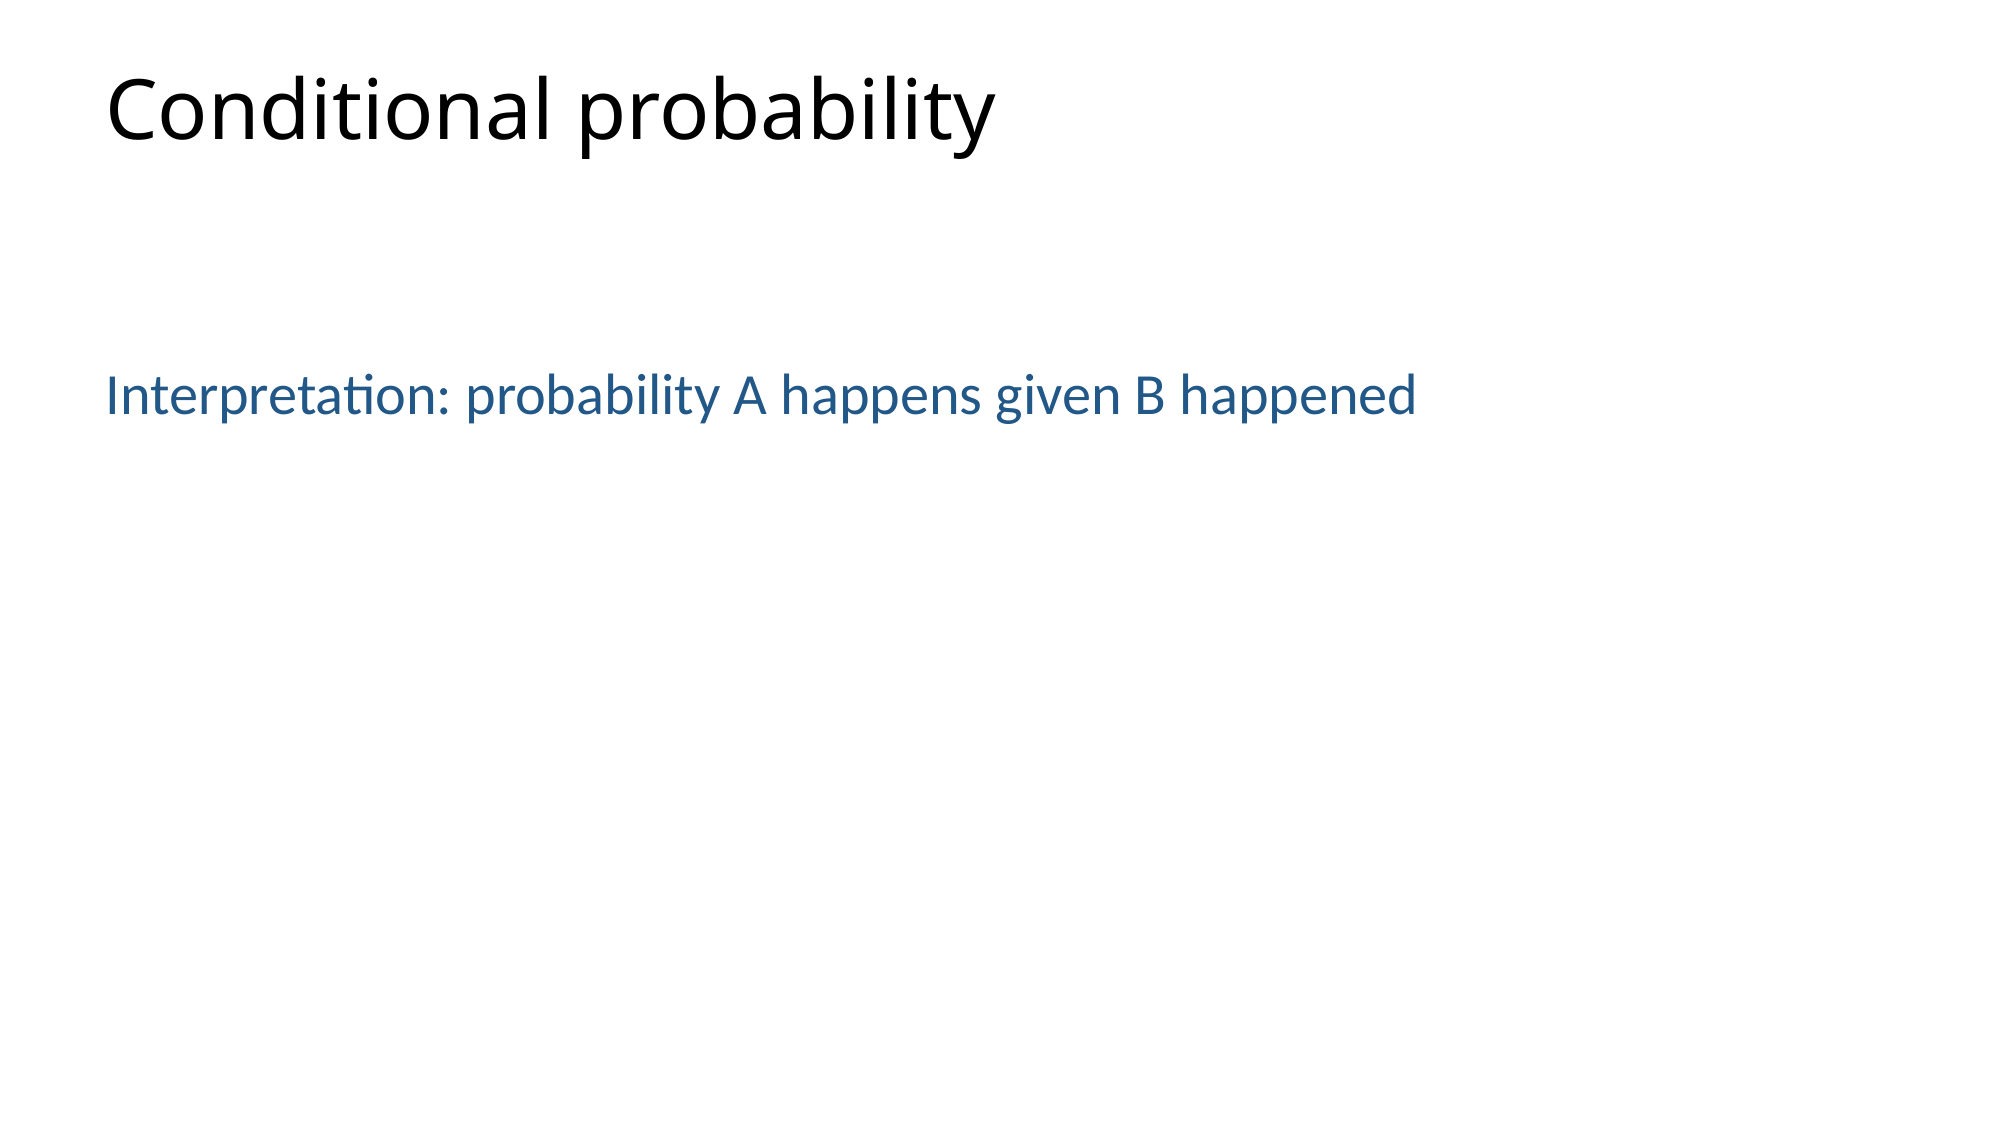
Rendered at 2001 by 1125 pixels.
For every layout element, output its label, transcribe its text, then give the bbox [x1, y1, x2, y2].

title Conditional probability [90, 60, 1816, 164]
